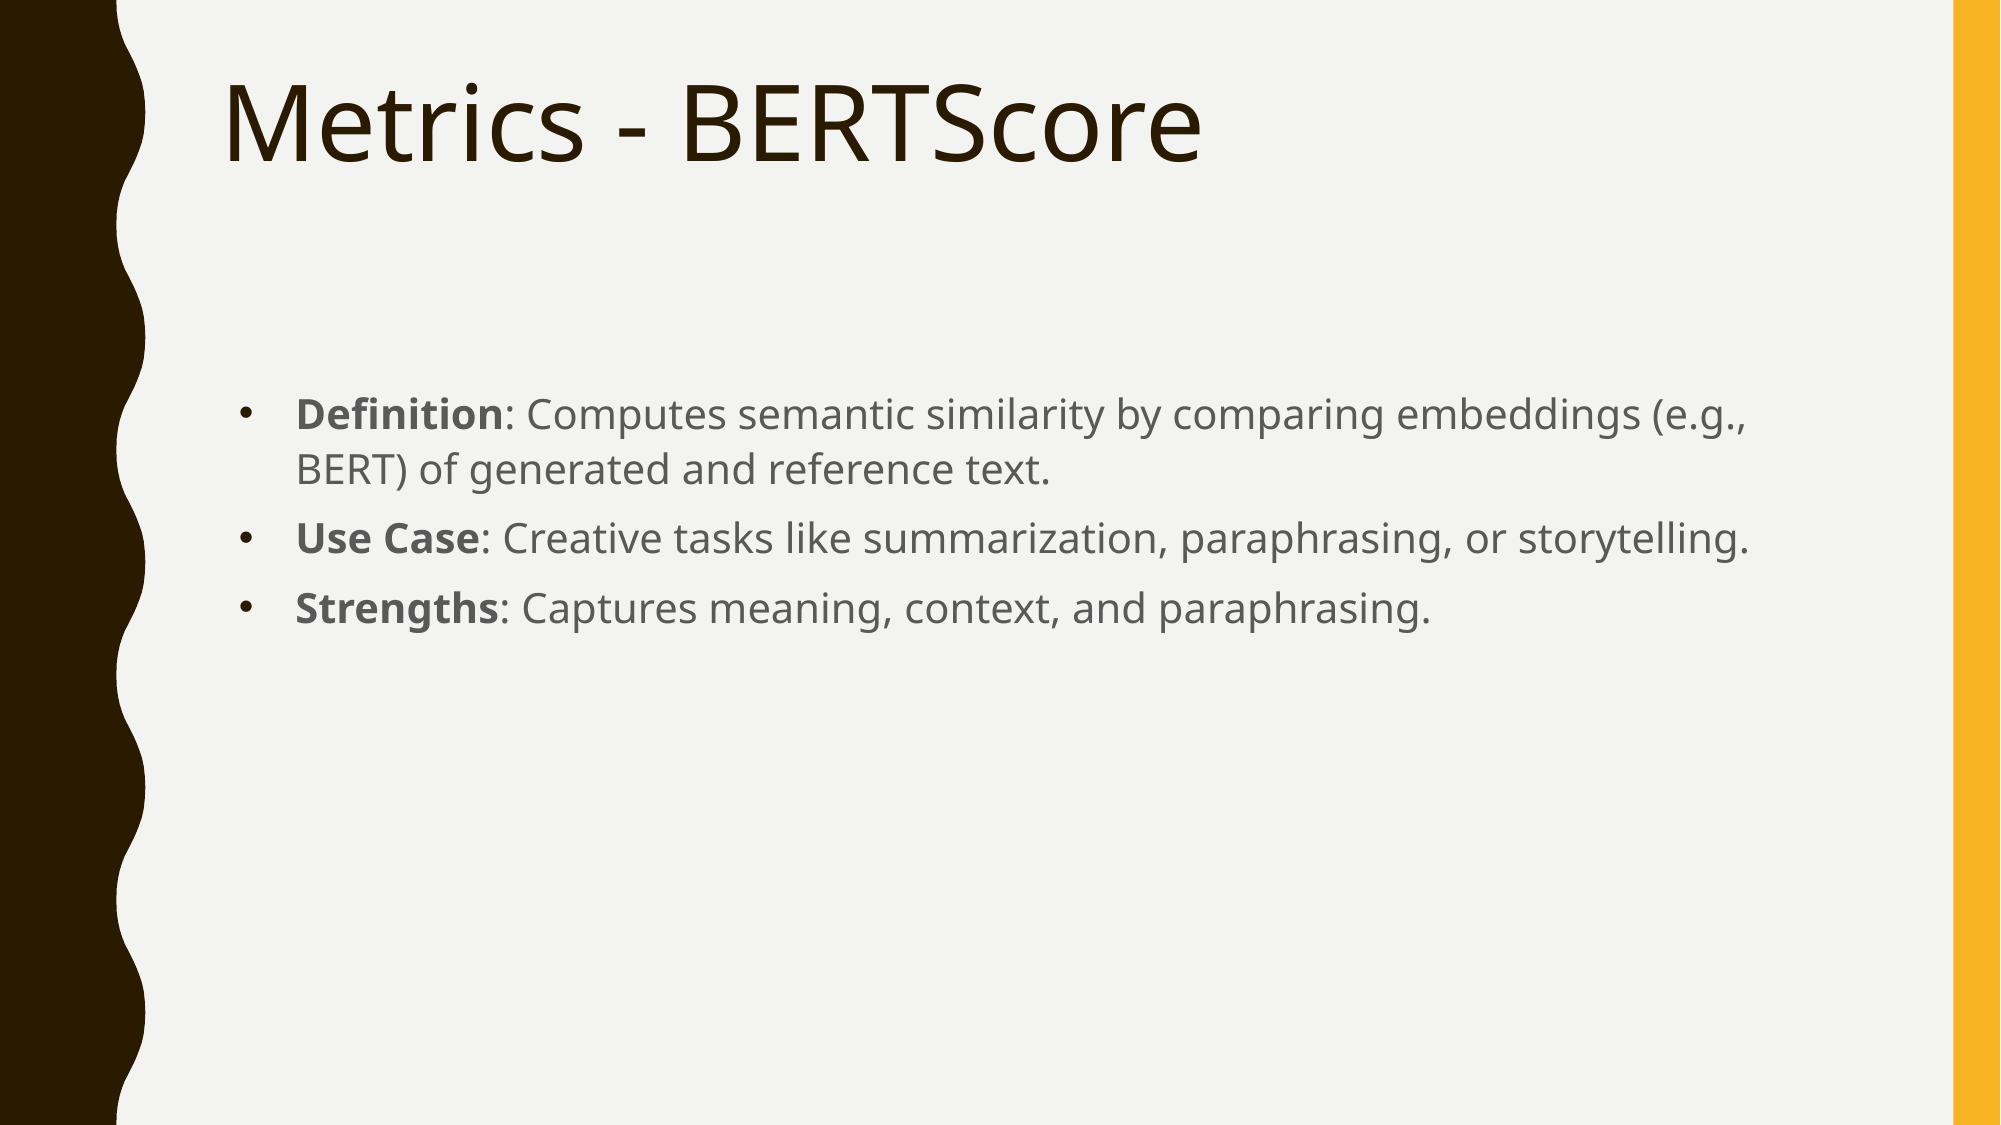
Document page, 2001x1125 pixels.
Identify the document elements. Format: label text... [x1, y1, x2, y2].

title Metrics - BERTScore [205, 62, 1875, 308]
list Definition: Computes semantic similarity by comparing embeddings (e.g., BERT) of generated and reference text. Use Case: Creative tasks like summarization, paraphrasing, or storytelling. Strengths: Captures meaning, context, and paraphrasing. [205, 375, 1875, 965]
